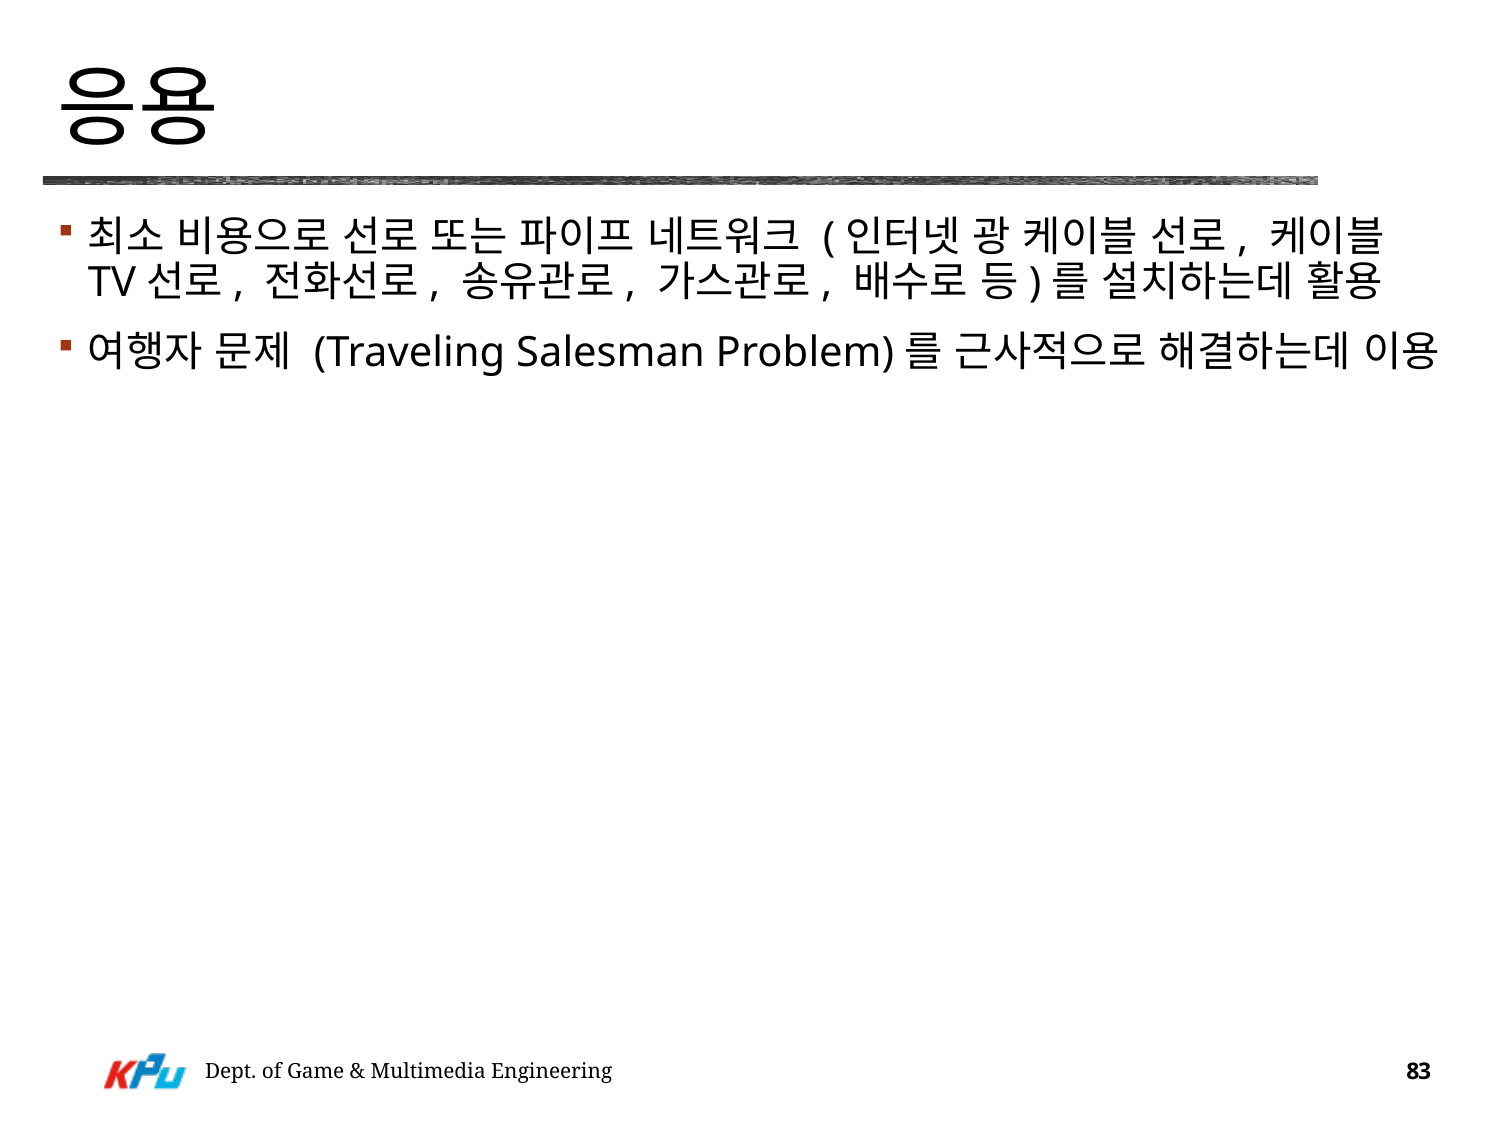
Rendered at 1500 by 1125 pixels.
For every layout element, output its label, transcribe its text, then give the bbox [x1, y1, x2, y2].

list 최소 비용으로 선로 또는 파이프 네트워크 (인터넷 광 케이블 선로, 케이블 TV선로, 전화선로, 송유관로, 가스관로, 배수로 등)를 설치하는데 활용 여행자 문제 (Traveling Salesman Problem)를 근사적으로 해결하는데 이용 [42, 207, 1458, 1013]
slide_number 83 [1379, 1042, 1459, 1103]
title 응용 [42, 39, 1458, 182]
picture [92, 1030, 191, 1120]
footer Dept. of Game & Multimedia Engineering [190, 1042, 879, 1103]
